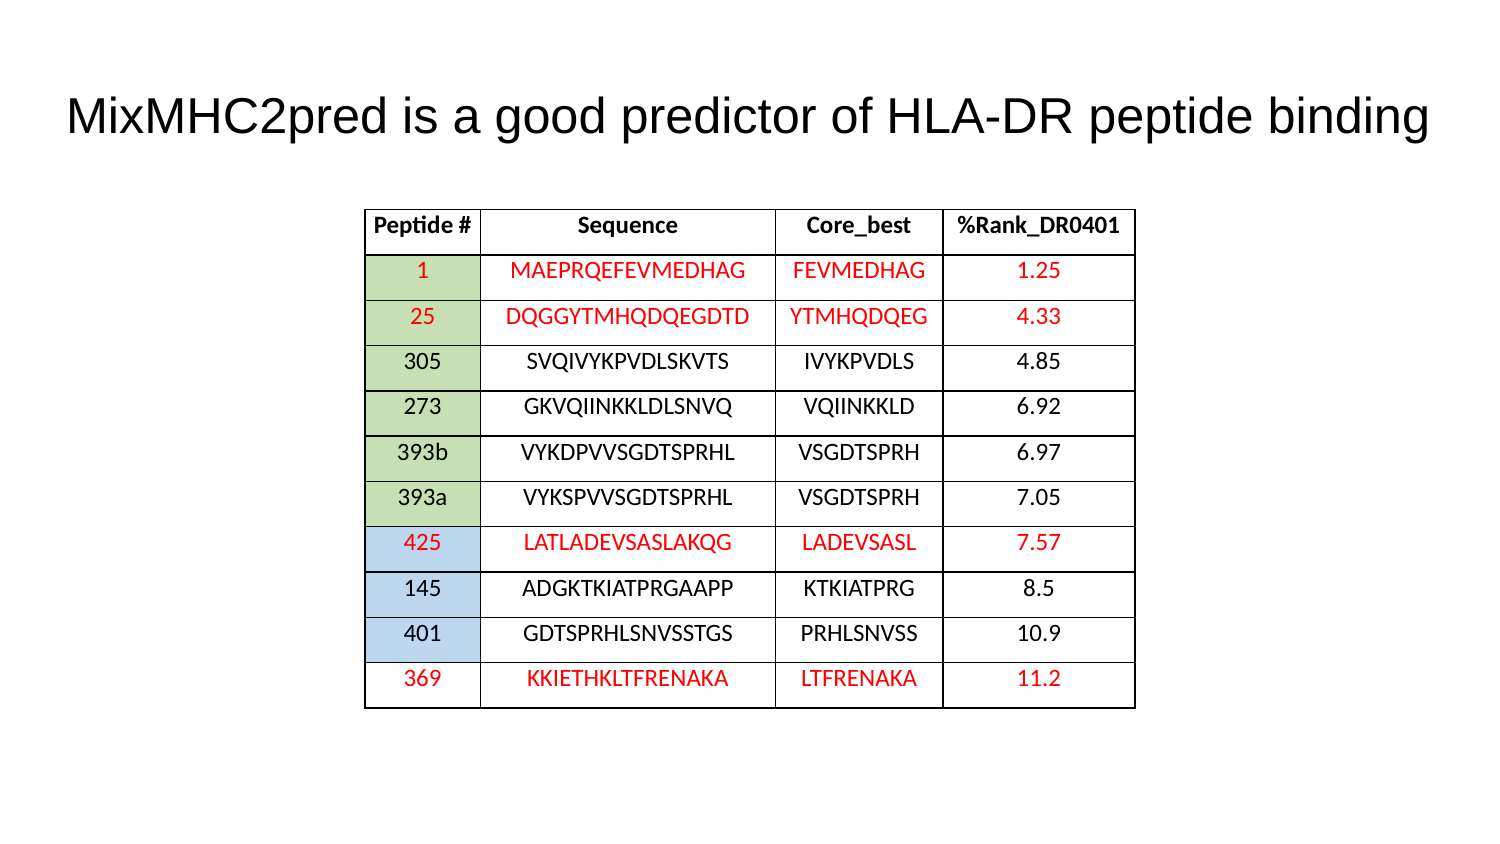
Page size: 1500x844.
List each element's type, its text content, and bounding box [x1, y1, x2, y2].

table_cell 25 [366, 301, 480, 345]
table_cell FEVMEDHAG [776, 256, 942, 300]
table_header Core_best [776, 210, 942, 254]
table_cell 10.9 [944, 618, 1134, 662]
table_cell GKVQIINKKLDLSNVQ [481, 392, 775, 435]
table_header %Rank_DR0401 [944, 210, 1134, 254]
table_cell 401 [366, 618, 480, 662]
table_cell 6.97 [944, 437, 1134, 481]
table_cell KTKIATPRG [776, 573, 942, 617]
table_cell LATLADEVSASLAKQG [481, 527, 775, 571]
table_cell IVYKPVDLS [776, 346, 942, 390]
table_header Sequence [481, 210, 775, 254]
table_cell 145 [366, 573, 480, 617]
table_cell 4.33 [944, 301, 1134, 345]
table_cell DQGGYTMHQDQEGDTD [481, 301, 775, 345]
table_cell 393b [366, 437, 480, 481]
table_cell KKIETHKLTFRENAKA [481, 663, 775, 707]
table_cell 393a [366, 482, 480, 526]
table_cell SVQIVYKPVDLSKVTS [481, 346, 775, 390]
title MixMHC2pred is a good predictor of HLA-DR peptide binding [51, 72, 1449, 167]
table_cell 273 [366, 392, 480, 435]
table_cell 7.05 [944, 482, 1134, 526]
table_cell MAEPRQEFEVMEDHAG [481, 256, 775, 300]
table_cell 8.5 [944, 573, 1134, 617]
table_cell 1.25 [944, 256, 1134, 300]
table_cell 1 [366, 256, 480, 300]
table_cell PRHLSNVSS [776, 618, 942, 662]
table_cell GDTSPRHLSNVSSTGS [481, 618, 775, 662]
table_cell 4.85 [944, 346, 1134, 390]
table_cell VSGDTSPRH [776, 482, 942, 526]
table_cell 6.92 [944, 392, 1134, 435]
table_cell VQIINKKLD [776, 392, 942, 435]
table_cell LTFRENAKA [776, 663, 942, 707]
table_header Peptide # [366, 210, 480, 254]
table_cell 369 [366, 663, 480, 707]
table_cell YTMHQDQEG [776, 301, 942, 345]
table_cell 425 [366, 527, 480, 571]
table_cell VYKDPVVSGDTSPRHL [481, 437, 775, 481]
table_cell 11.2 [944, 663, 1134, 707]
table_cell LADEVSASL [776, 527, 942, 571]
table_cell 7.57 [944, 527, 1134, 571]
table_cell VSGDTSPRH [776, 437, 942, 481]
table_cell 305 [366, 346, 480, 390]
table_cell ADGKTKIATPRGAAPP [481, 573, 775, 617]
table_cell VYKSPVVSGDTSPRHL [481, 482, 775, 526]
